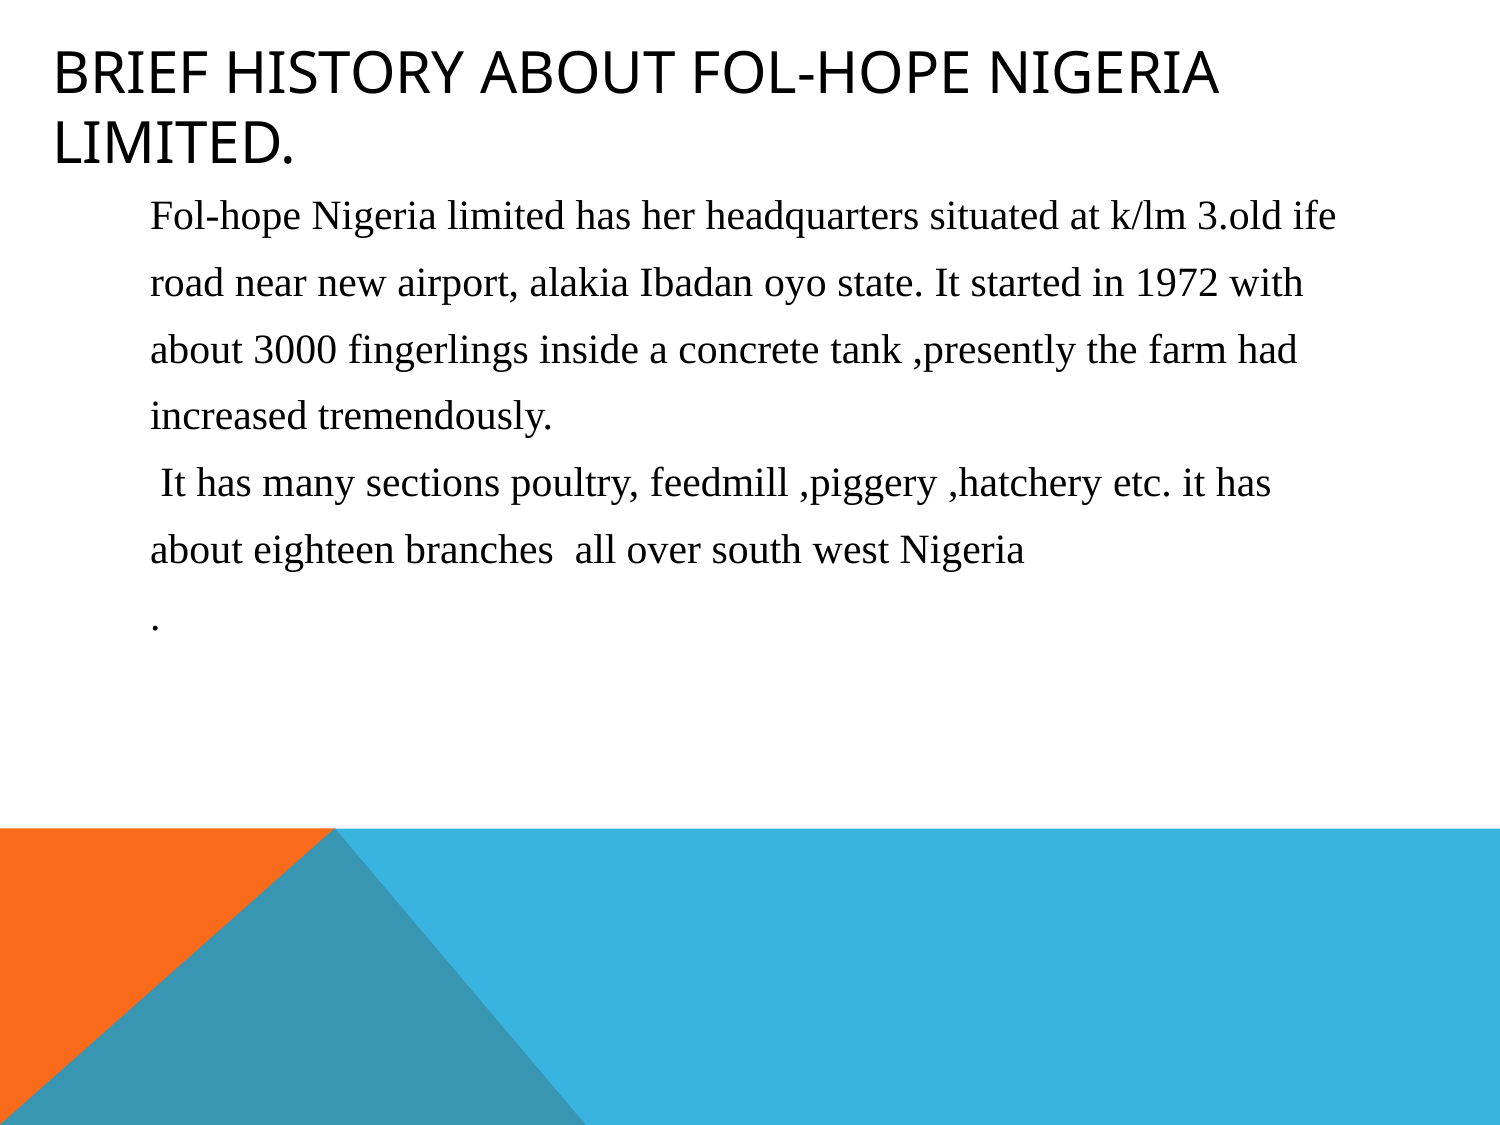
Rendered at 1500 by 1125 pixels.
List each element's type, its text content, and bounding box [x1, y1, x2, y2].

list Fol-hope Nigeria limited has her headquarters situated at k/lm 3.old ife road near new airport, alakia Ibadan oyo state. It started in 1972 with about 3000 fingerlings inside a concrete tank ,presently the farm had increased tremendously. It has many sections poultry, feedmill ,piggery ,hatchery etc. it has about eighteen branches all over south west Nigeria . [135, 180, 1369, 768]
title Brief history about fol-hope Nigeria limited. [37, 60, 1369, 150]
